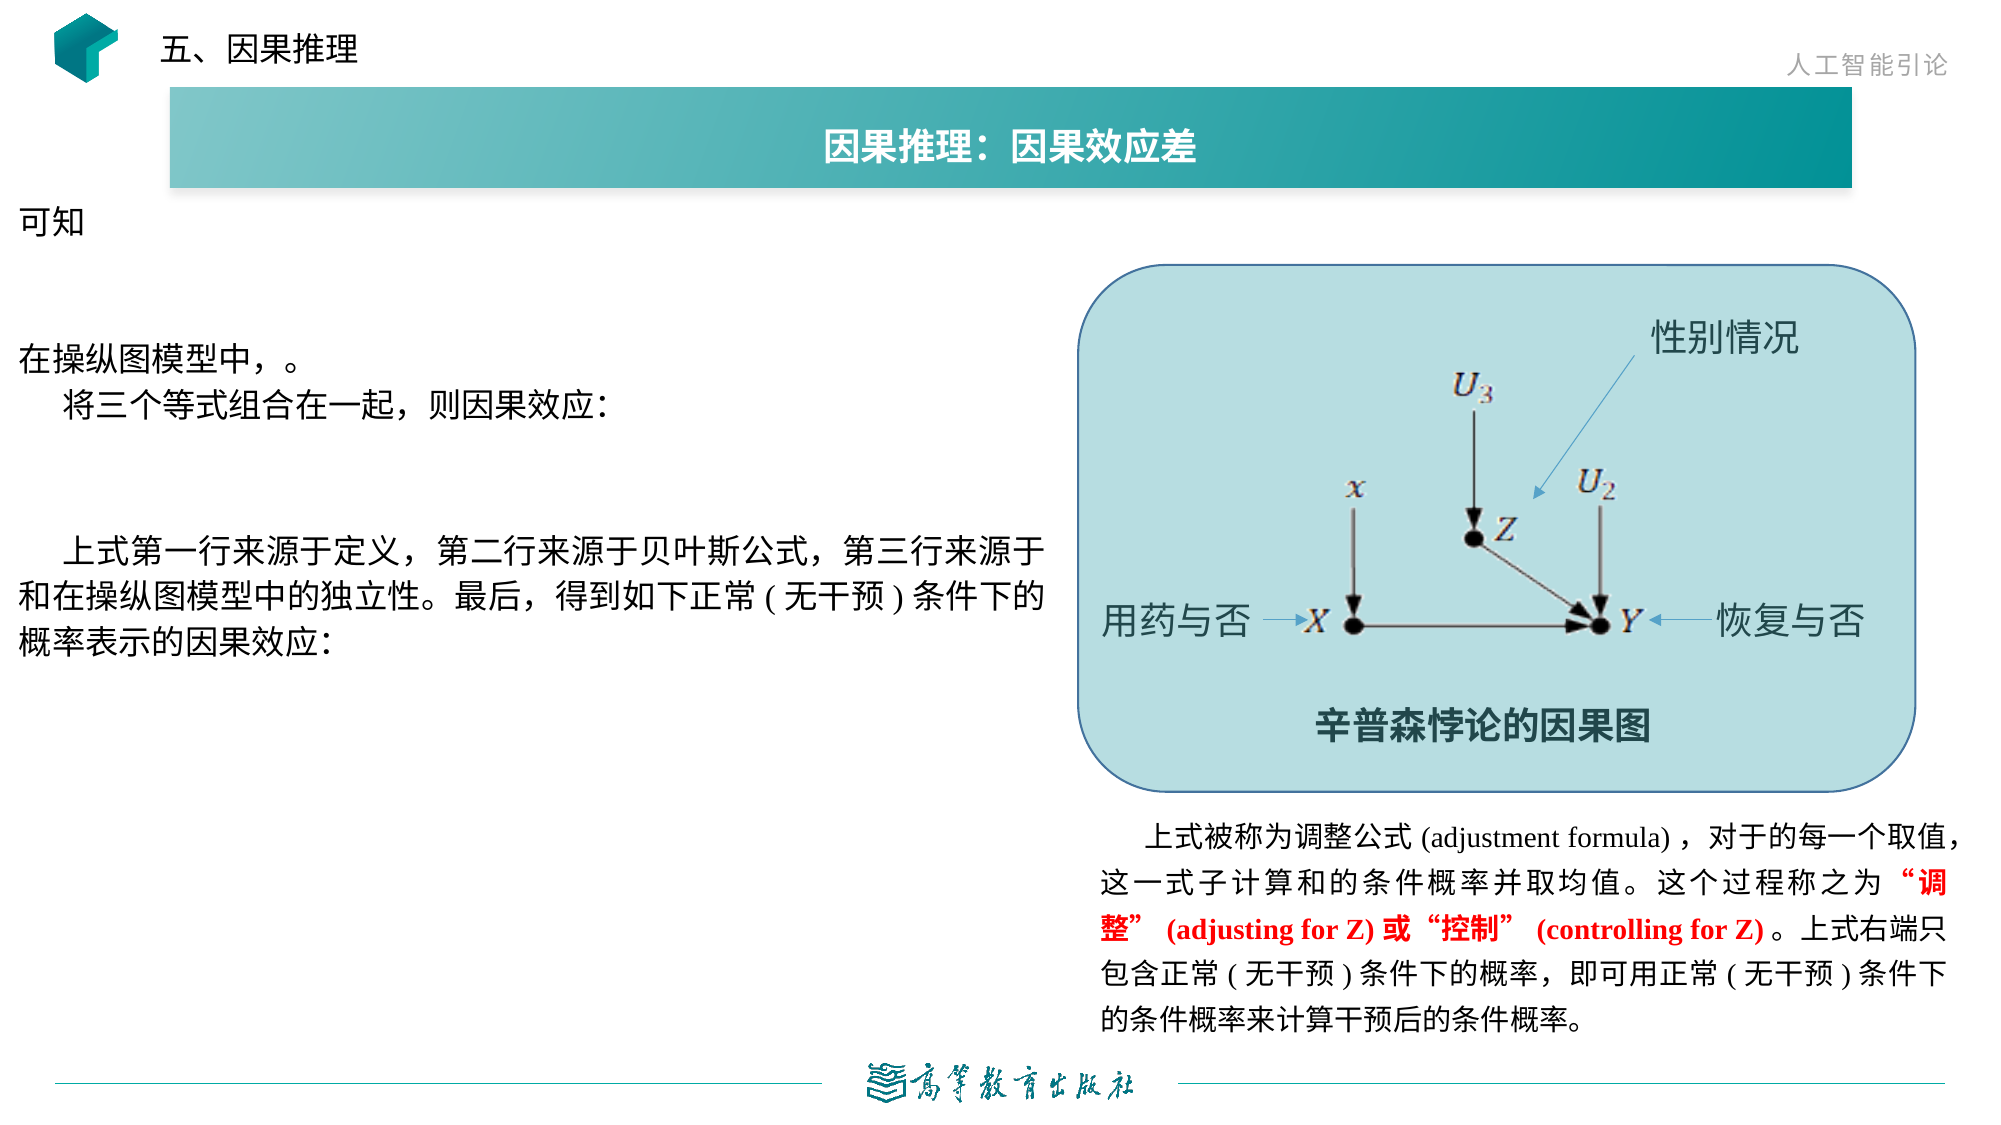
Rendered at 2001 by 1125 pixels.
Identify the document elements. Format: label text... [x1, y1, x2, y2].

text_box [169, 87, 1852, 188]
text_box [1077, 263, 1917, 793]
picture [867, 1063, 1133, 1103]
text_box 因果推理：因果效应差 [302, 93, 1719, 176]
text_box 五、因果推理 [144, 21, 375, 76]
picture [1275, 327, 1683, 660]
